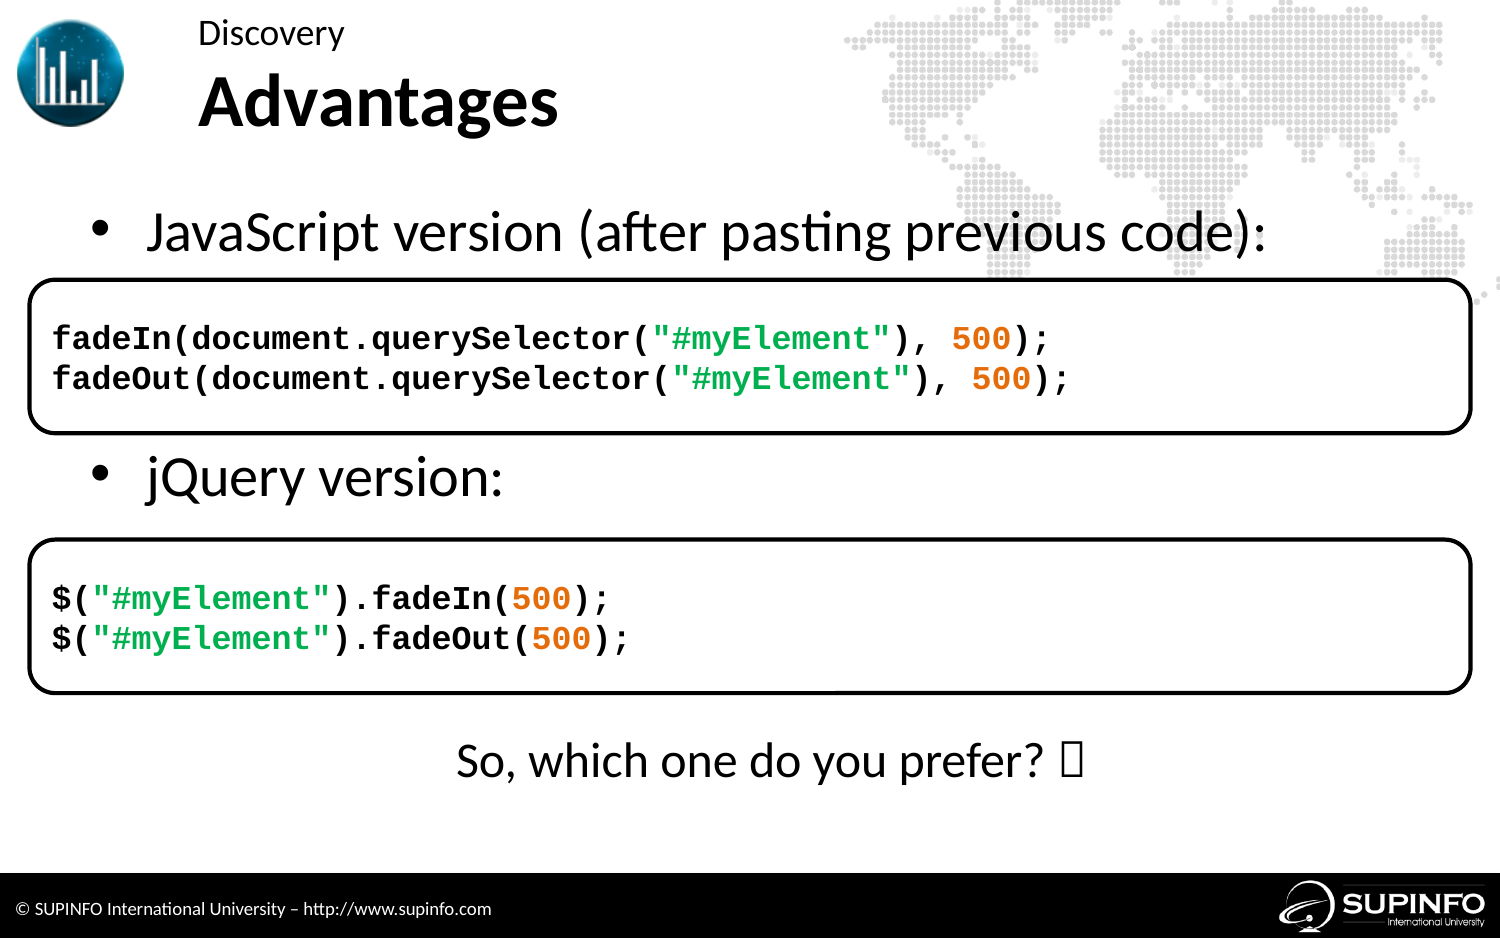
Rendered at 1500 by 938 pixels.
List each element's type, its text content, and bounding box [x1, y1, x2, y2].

list JavaScript version (after pasting previous code): jQuery version: So, which one do you prefer?  [75, 432, 1459, 540]
title Advantages [183, 56, 1459, 138]
list JavaScript version (after pasting previous code): jQuery version: So, which one do you prefer?  [75, 185, 1459, 280]
picture [844, 0, 1500, 327]
list JavaScript version (after pasting previous code): jQuery version: So, which one do you prefer?  [75, 692, 1459, 880]
picture [1269, 870, 1494, 938]
text_box $("#myElement").fadeIn(500); $("#myElement").fadeOut(500); [27, 537, 1473, 696]
list Discovery [183, 0, 1459, 56]
text_box fadeIn(document.querySelector("#myElement"), 500); fadeOut(document.querySelector("#myElement"), 500); [27, 277, 1473, 436]
picture [17, 19, 125, 127]
